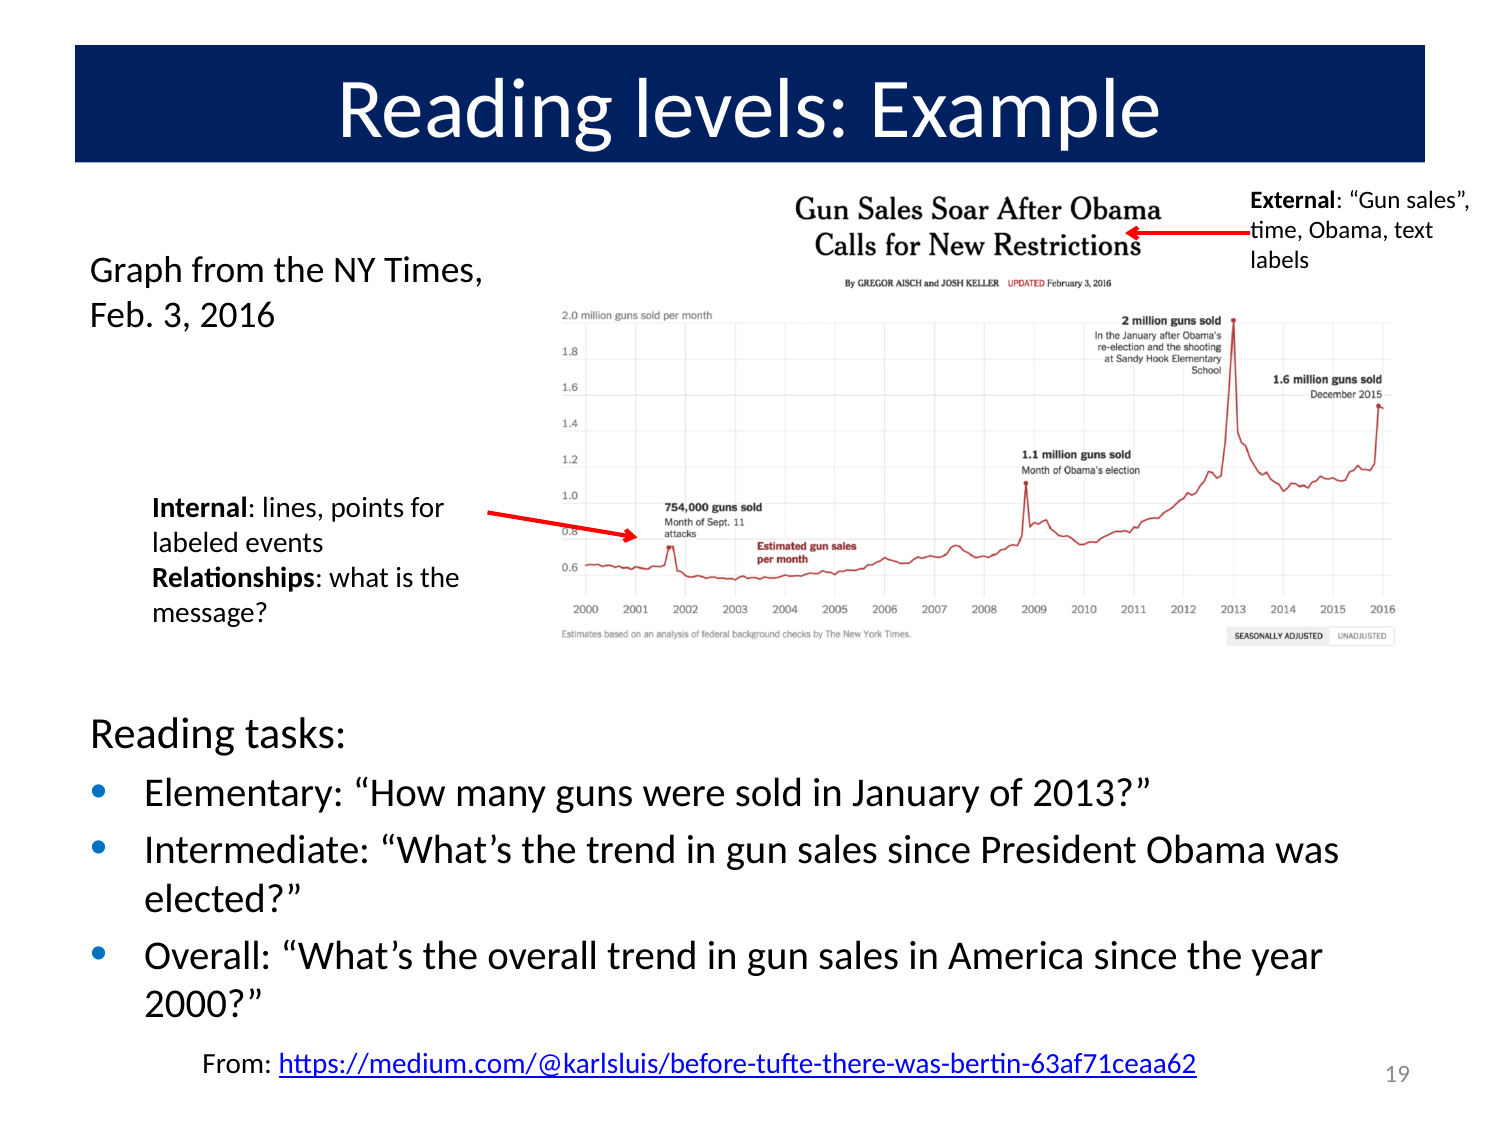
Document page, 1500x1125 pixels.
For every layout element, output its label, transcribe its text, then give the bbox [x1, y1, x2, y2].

list Reading tasks: Elementary: “How many guns were sold in January of 2013?” Intermediate: “What’s the trend in gun sales since President Obama was elected?” Overall: “What’s the overall trend in gun sales in America since the year 2000?” [75, 697, 1425, 1035]
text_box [487, 512, 638, 538]
text_box Internal: lines, points for labeled events Relationships: what is the message? [137, 481, 500, 636]
picture [537, 176, 1413, 662]
title Reading levels: Example [75, 45, 1425, 163]
text_box Graph from the NY Times, Feb. 3, 2016 [74, 237, 532, 343]
slide_number 19 [1074, 1042, 1425, 1103]
text_box External: “Gun sales”, time, Obama, text labels [1413, 176, 1499, 282]
text_box From: https://medium.com/@karlsluis/before-tufte-there-was-bertin-63af71ceaa62 [187, 1037, 1250, 1088]
